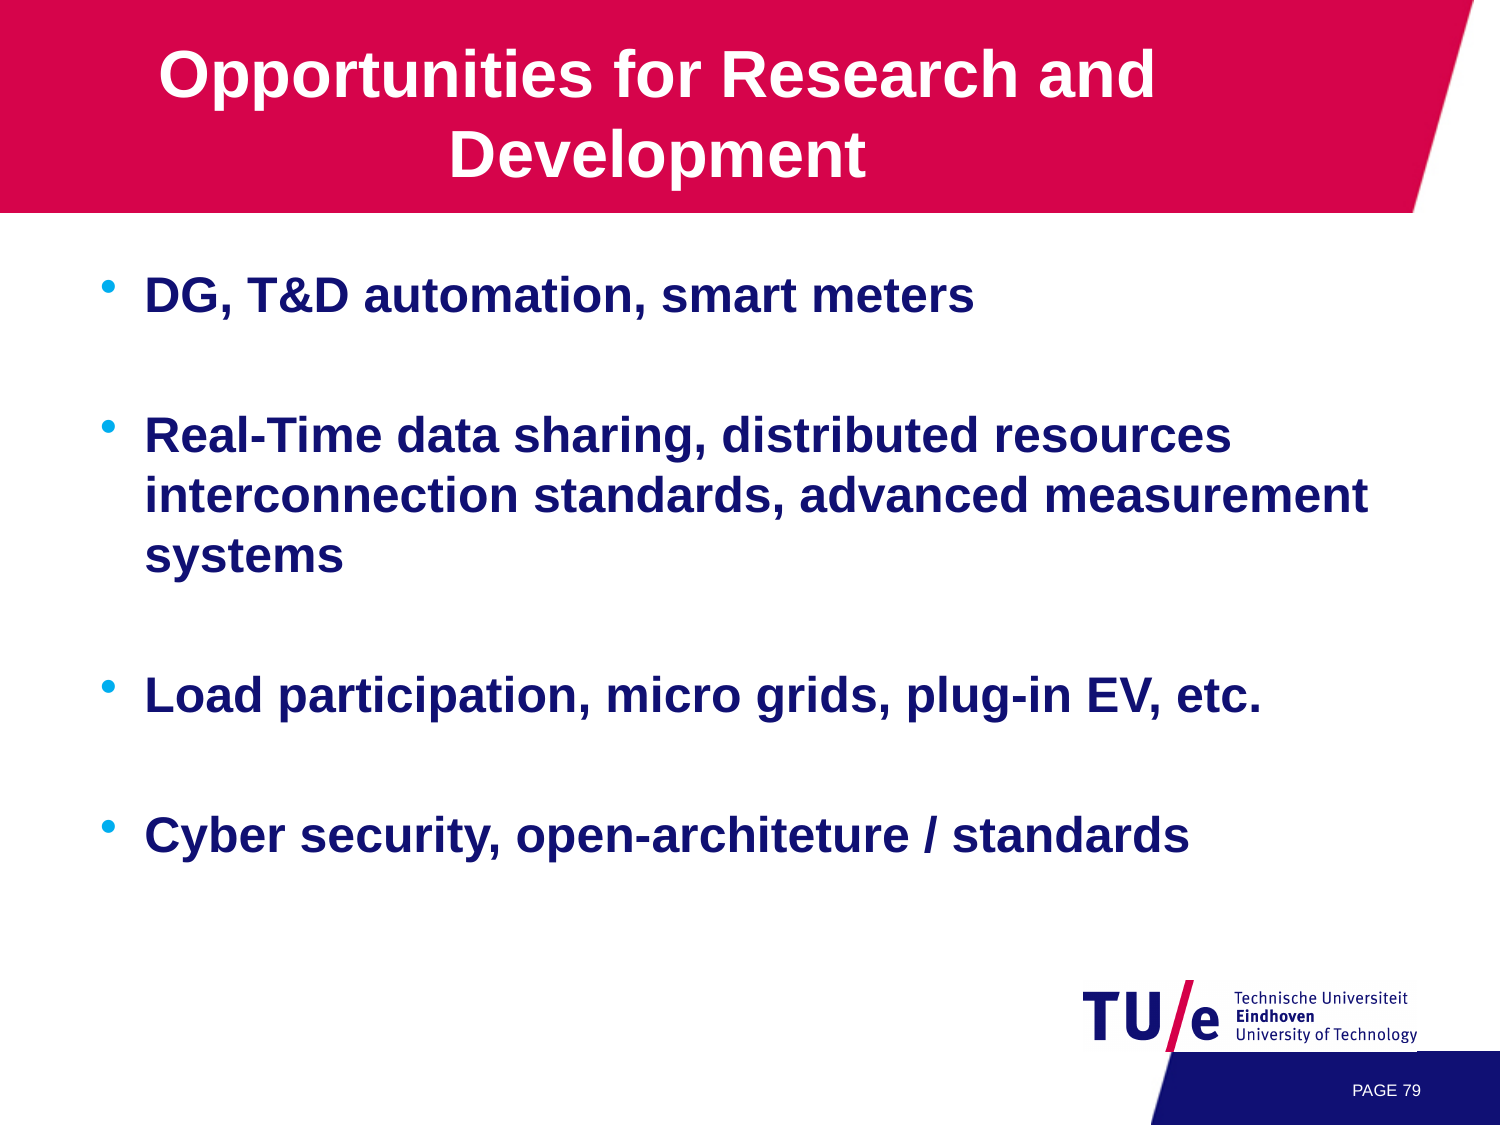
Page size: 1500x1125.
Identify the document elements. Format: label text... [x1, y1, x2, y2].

picture [1083, 980, 1500, 1125]
picture [0, 0, 1474, 213]
title Opportunities for Research and Development [0, 35, 1317, 187]
list DG, T&D automation, smart meters Real-Time data sharing, distributed resources interconnection standards, advanced measurement systems Load participation, micro grids, plug-in EV, etc. Cyber security, open-architeture / standards [100, 262, 1412, 913]
slide_number PAGE 78 [1352, 1073, 1453, 1106]
